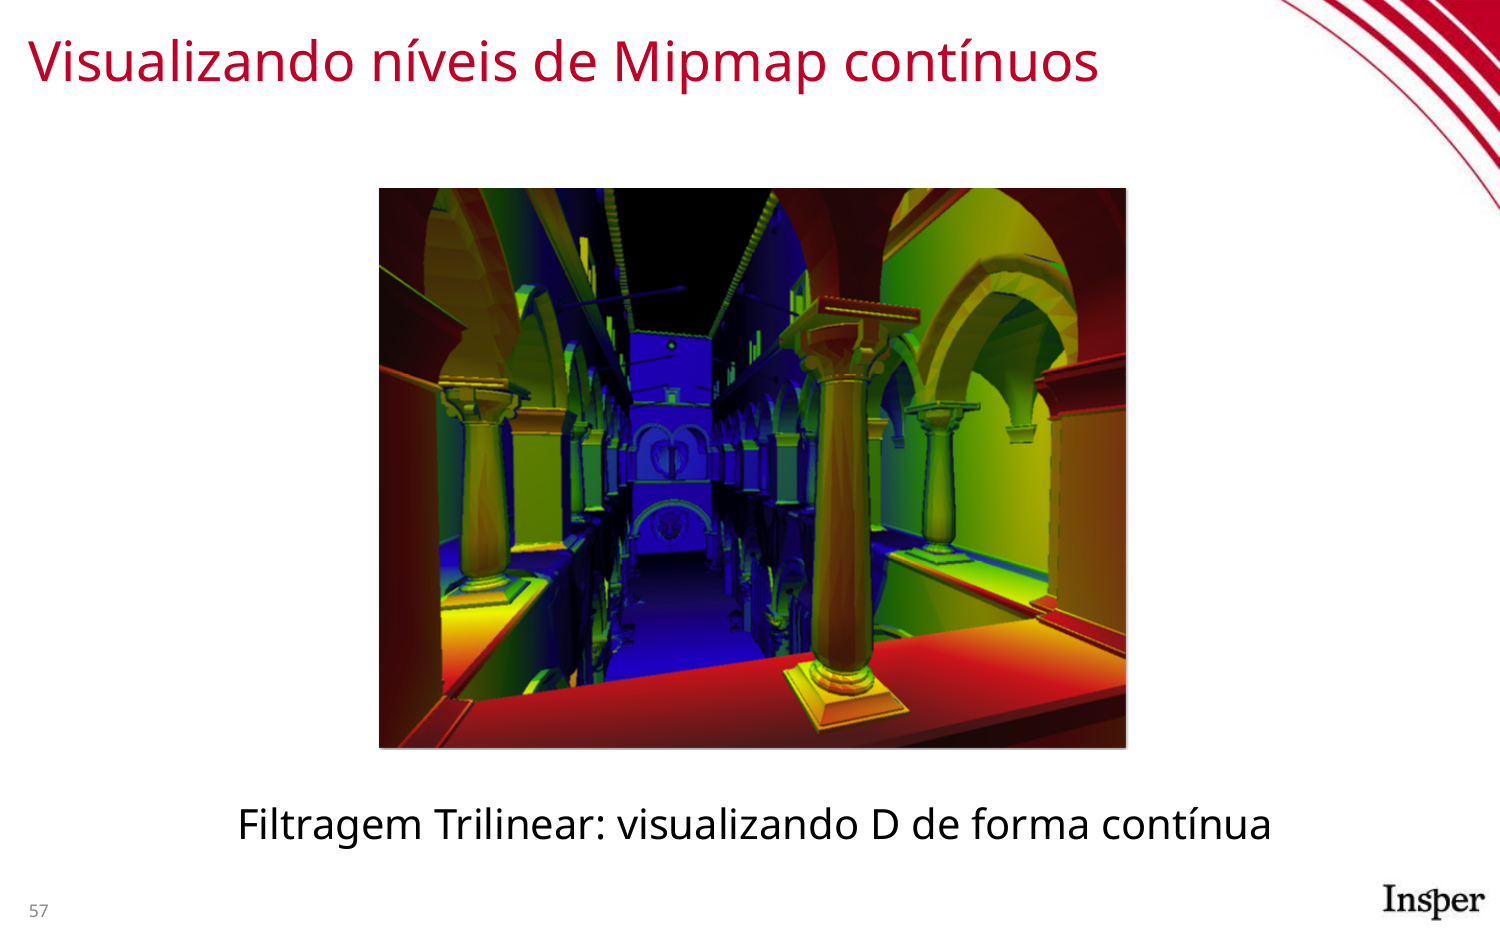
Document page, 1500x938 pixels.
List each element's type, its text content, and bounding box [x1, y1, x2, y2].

picture [249, 0, 1500, 938]
slide_number 57 [0, 887, 78, 938]
list Filtragem Trilinear: visualizando D de forma contínua [64, 790, 1447, 876]
title Visualizando níveis de Mipmap contínuos [13, 18, 1397, 104]
